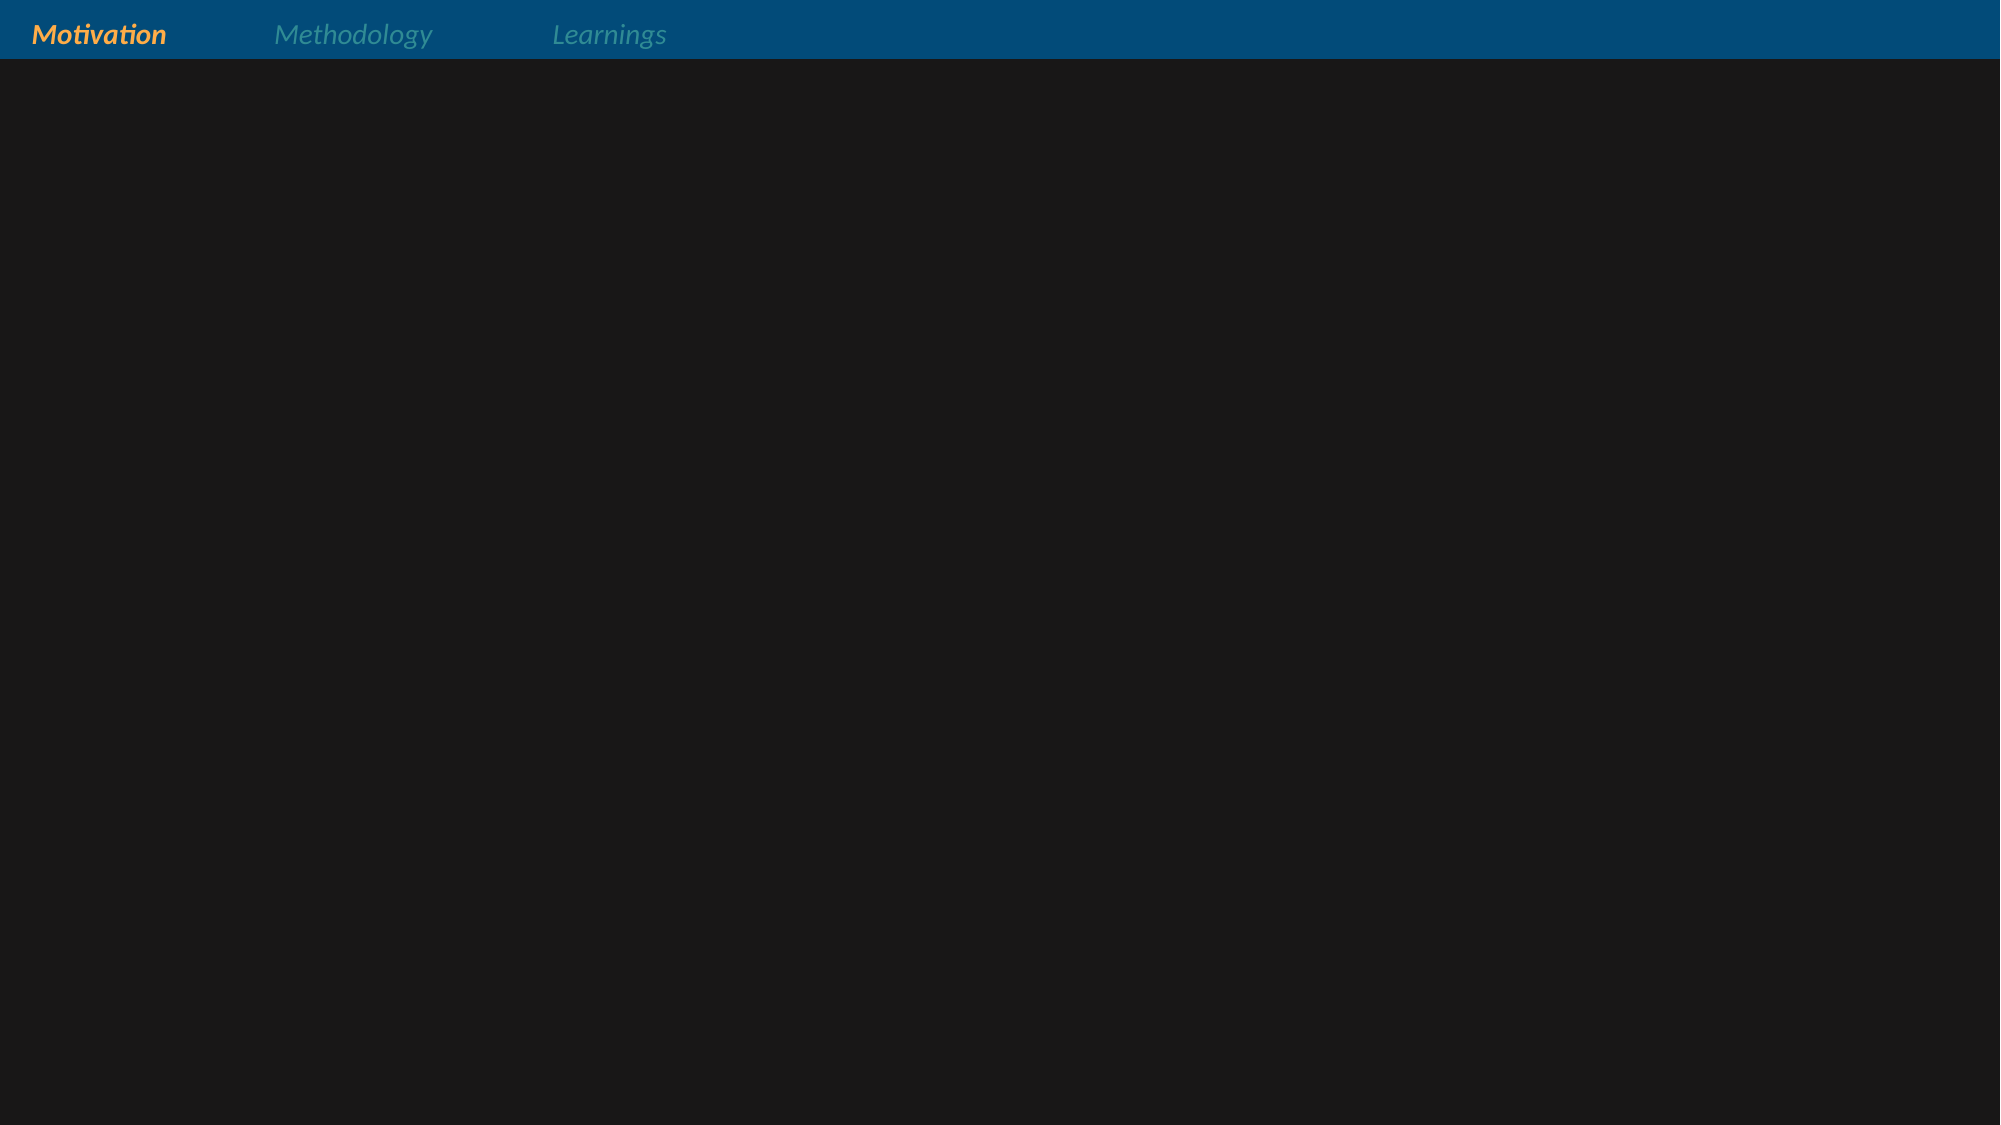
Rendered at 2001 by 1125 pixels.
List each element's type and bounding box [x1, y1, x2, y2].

text_box [0, 0, 2000, 59]
